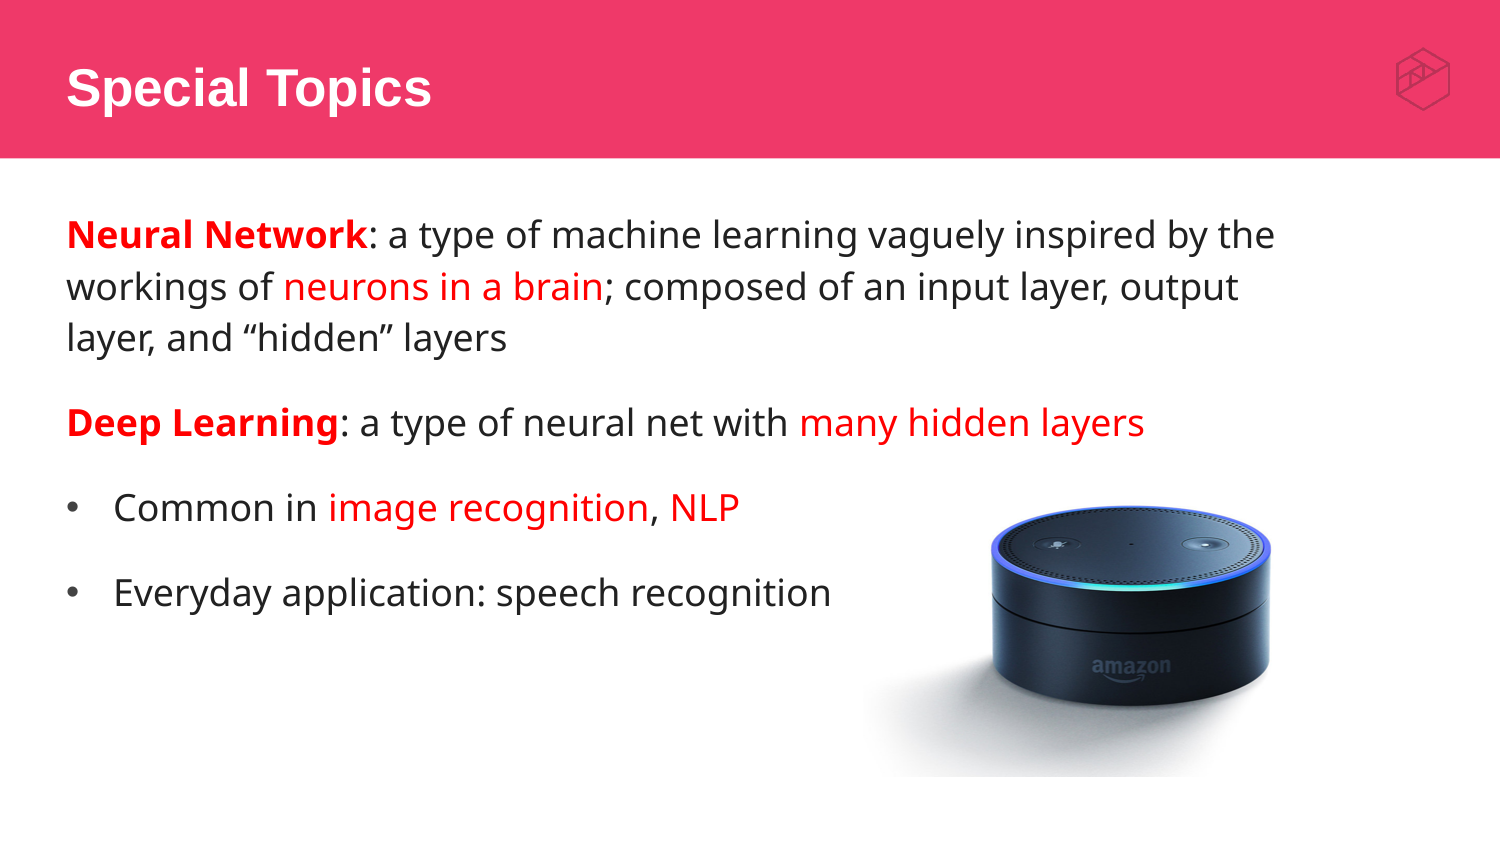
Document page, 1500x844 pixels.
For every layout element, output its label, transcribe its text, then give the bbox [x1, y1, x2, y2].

list Neural Network: a type of machine learning vaguely inspired by the workings of neurons in a brain; composed of an input layer, output layer, and “hidden” layers Deep Learning: a type of neural net with many hidden layers Common in image recognition, NLP Everyday application: speech recognition [50, 188, 1351, 750]
title Special Topics [50, 37, 1450, 133]
picture [862, 460, 1397, 778]
